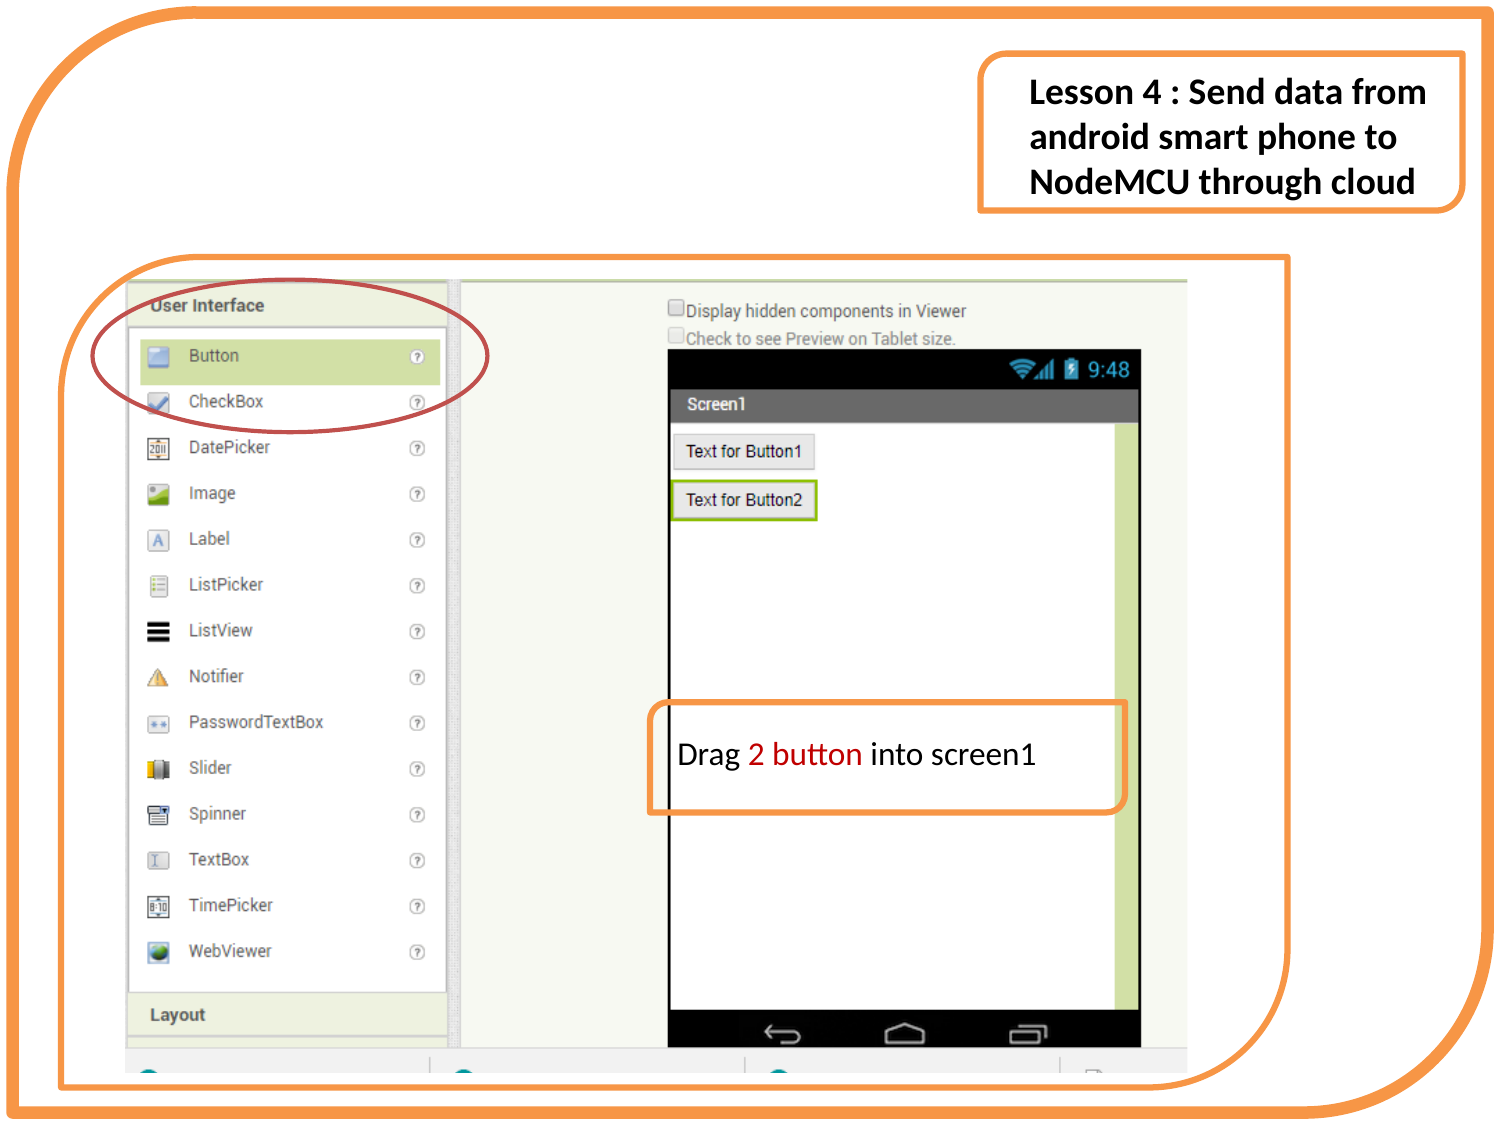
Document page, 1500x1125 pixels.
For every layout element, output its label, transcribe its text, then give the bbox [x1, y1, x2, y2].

text_box [10, 10, 1490, 1115]
text_box Lesson 4 : Send data from android smart phone to NodeMCU through cloud [1014, 59, 1487, 210]
text_box [58, 254, 1290, 1090]
text_box [90, 315, 119, 397]
picture [124, 279, 1188, 1074]
